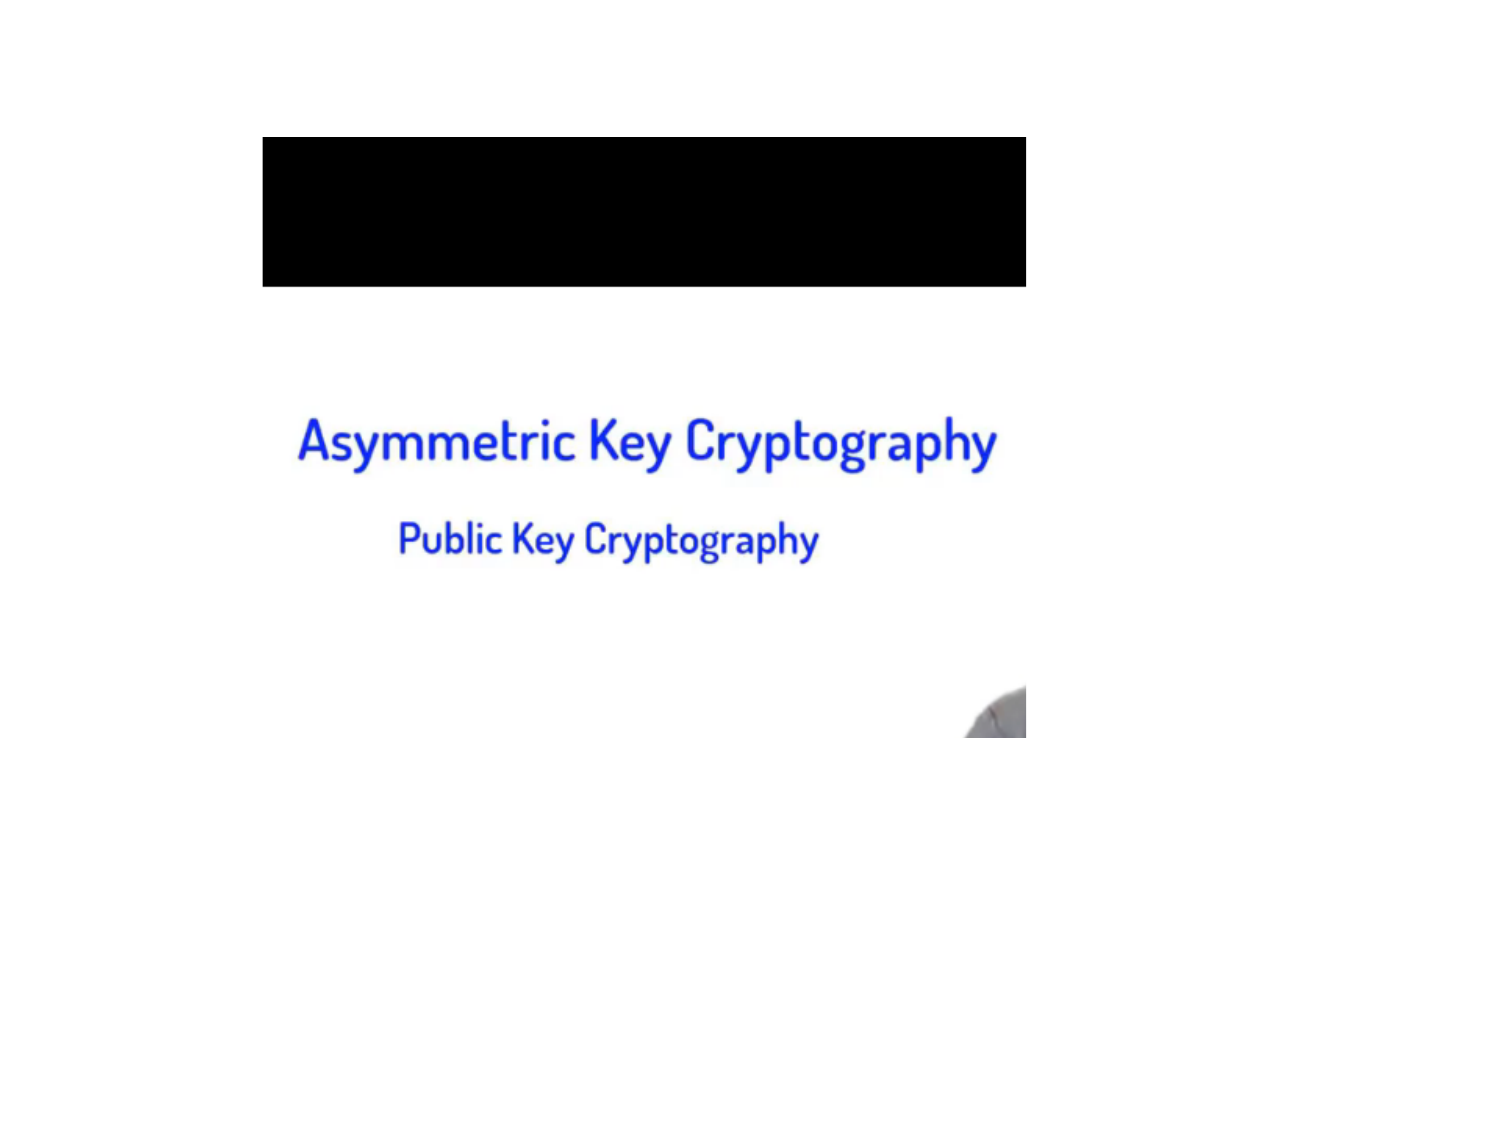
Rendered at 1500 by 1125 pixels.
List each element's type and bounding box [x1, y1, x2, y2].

picture [262, 137, 1027, 738]
